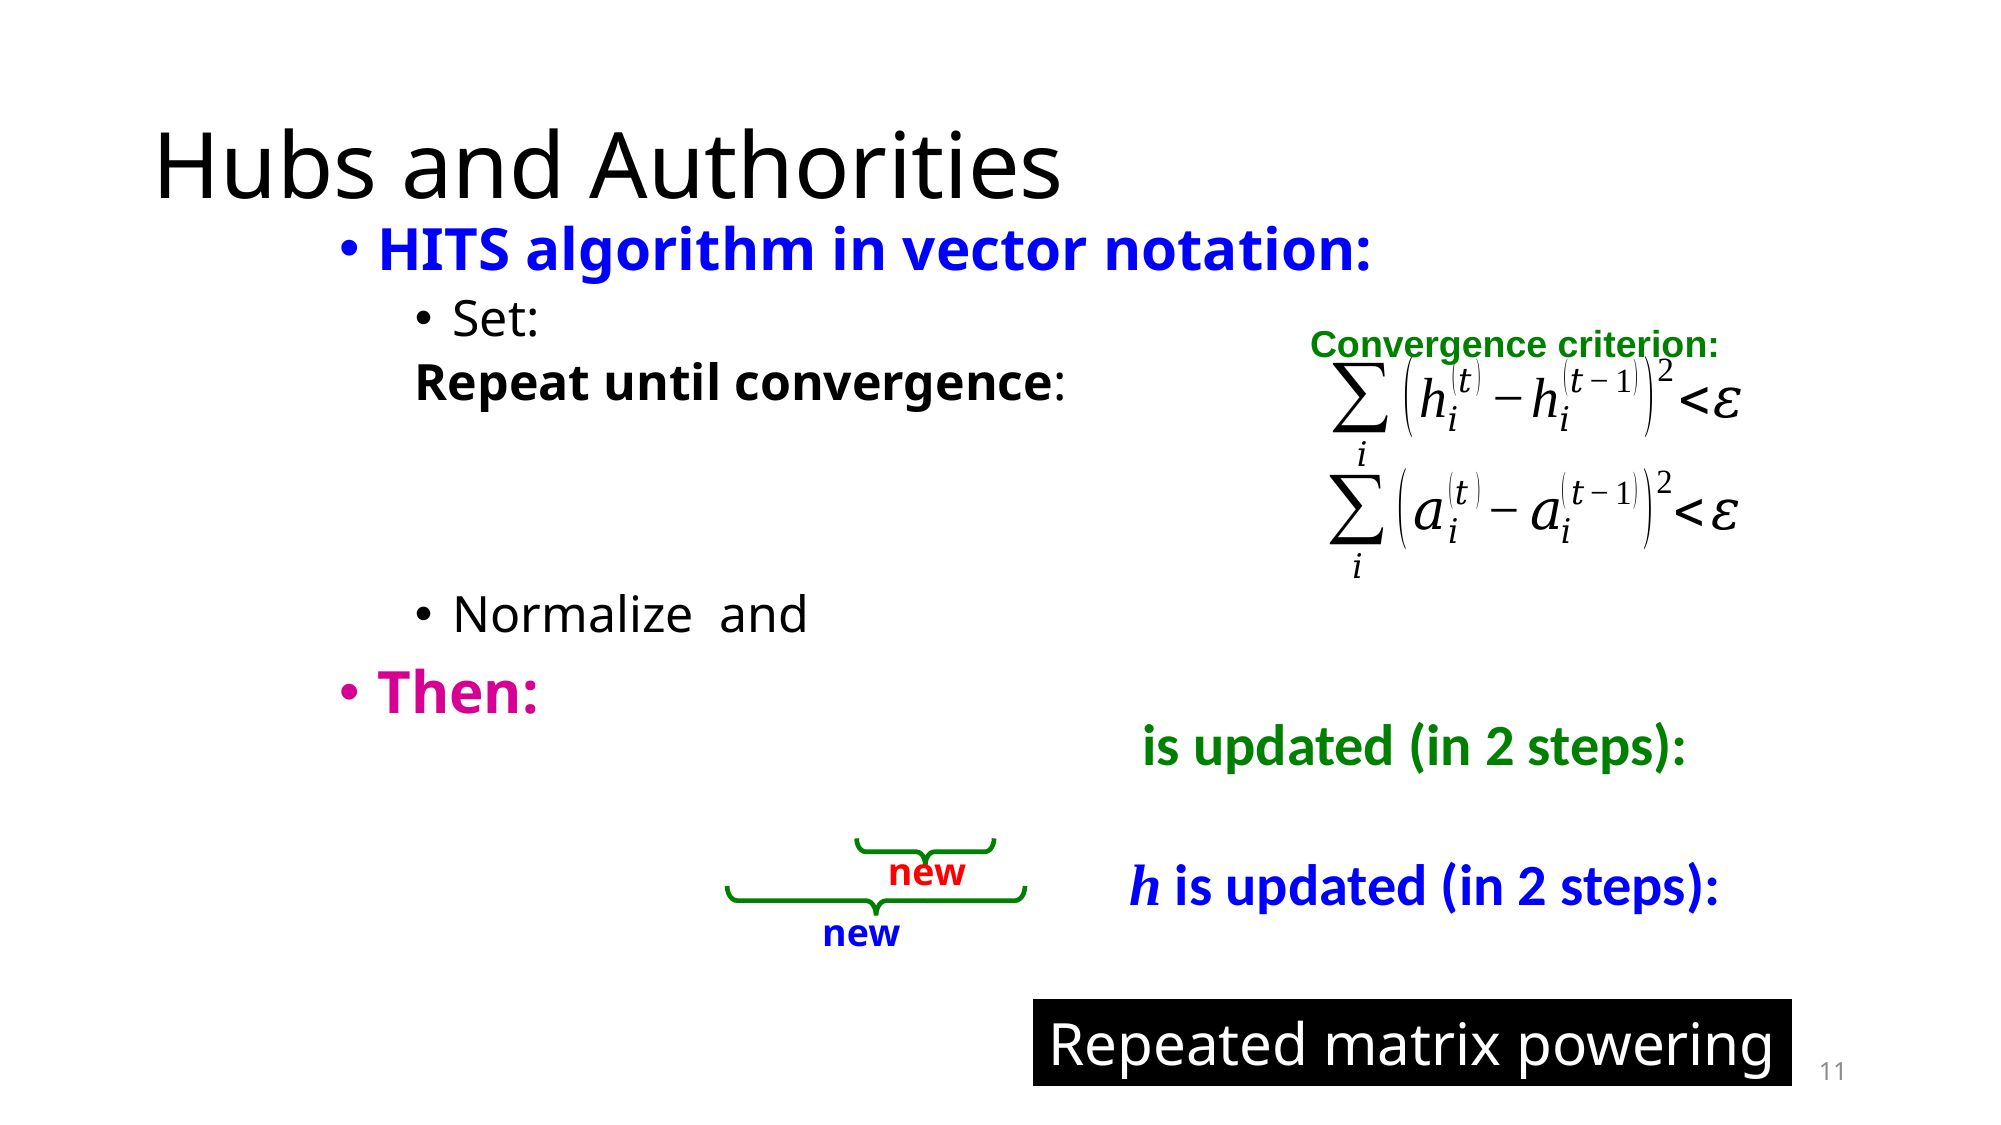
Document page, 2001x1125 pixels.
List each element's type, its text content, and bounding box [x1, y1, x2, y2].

text_box [726, 885, 1026, 916]
text_box Repeated matrix powering [1033, 999, 1792, 1086]
text_box [856, 838, 995, 864]
title Hubs and Authorities [137, 59, 1863, 278]
text_box Convergence criterion: [1295, 312, 1736, 373]
slide_number 11 [1412, 1042, 1863, 1103]
